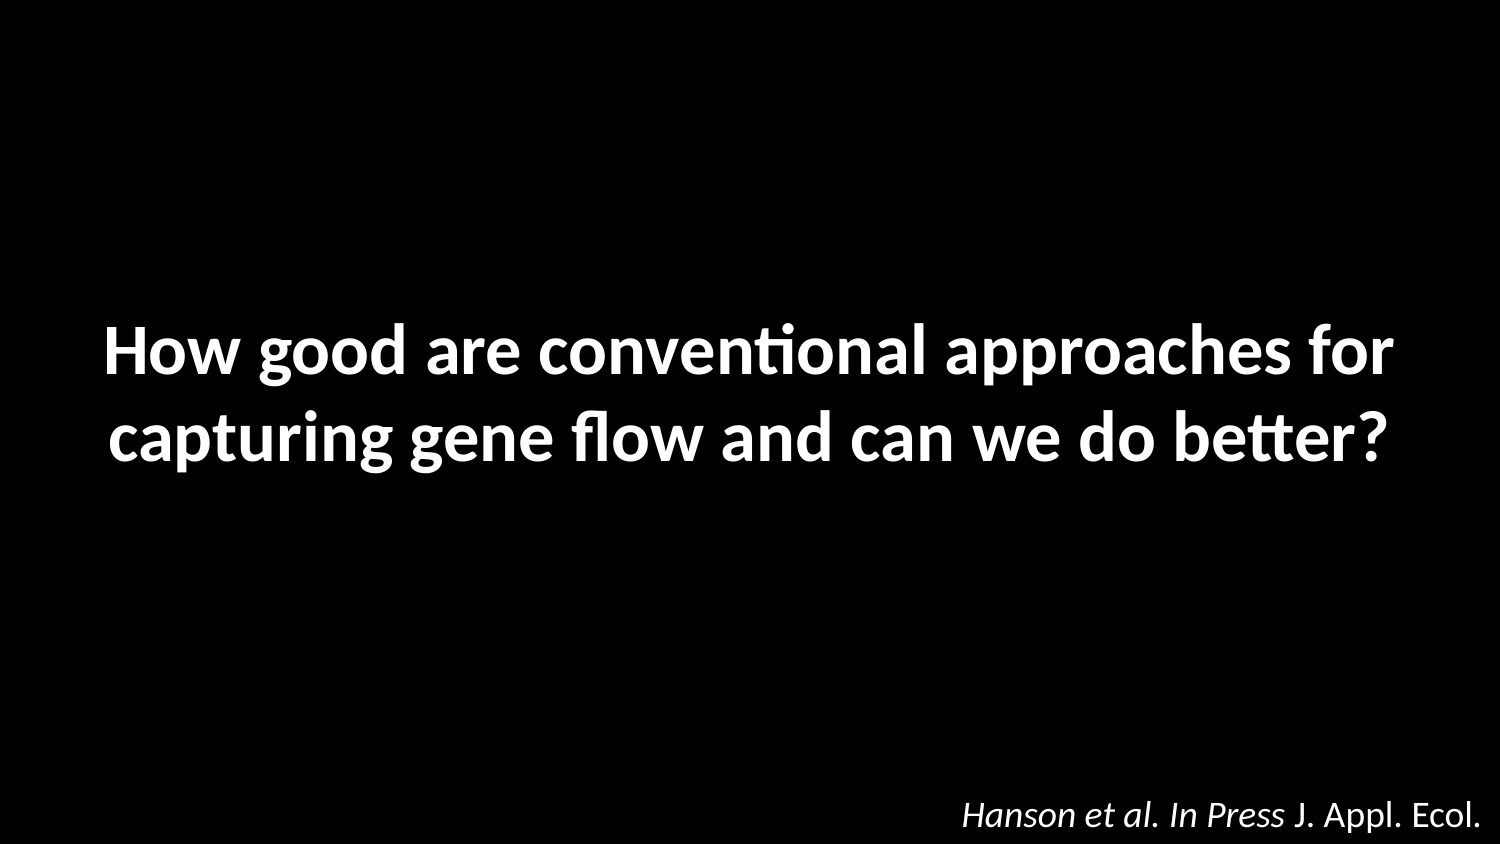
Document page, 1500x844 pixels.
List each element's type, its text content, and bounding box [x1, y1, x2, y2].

title How good are conventional approaches for capturing gene flow and can we do better? [75, 259, 1425, 519]
text_box Hanson et al. In Press J. Appl. Ecol. [946, 783, 1498, 843]
